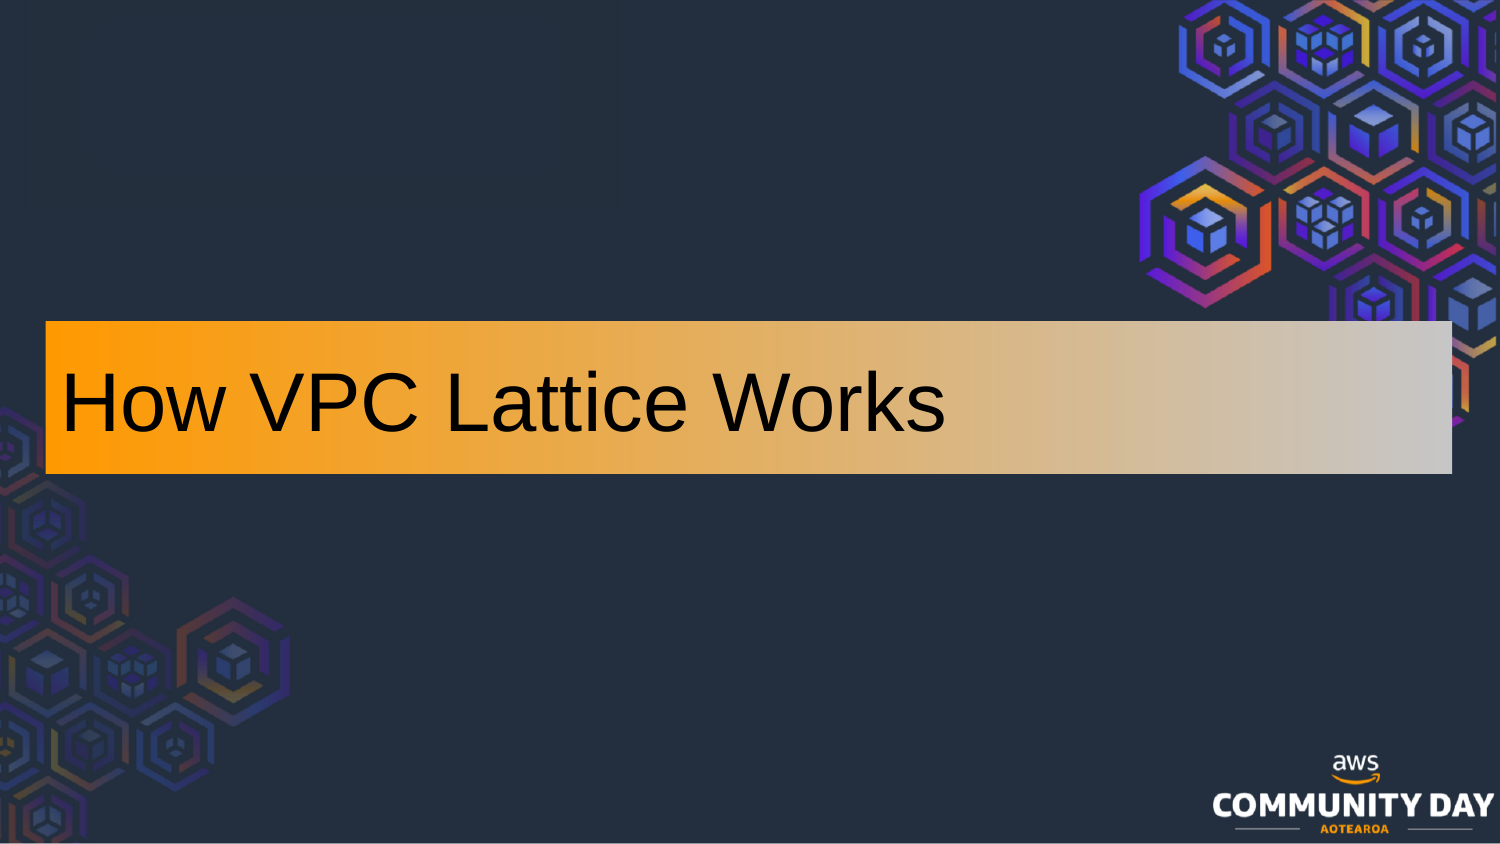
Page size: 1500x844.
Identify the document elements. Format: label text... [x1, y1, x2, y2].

picture [0, 0, 1500, 844]
text_box How VPC Lattice Works [45, 321, 1453, 474]
